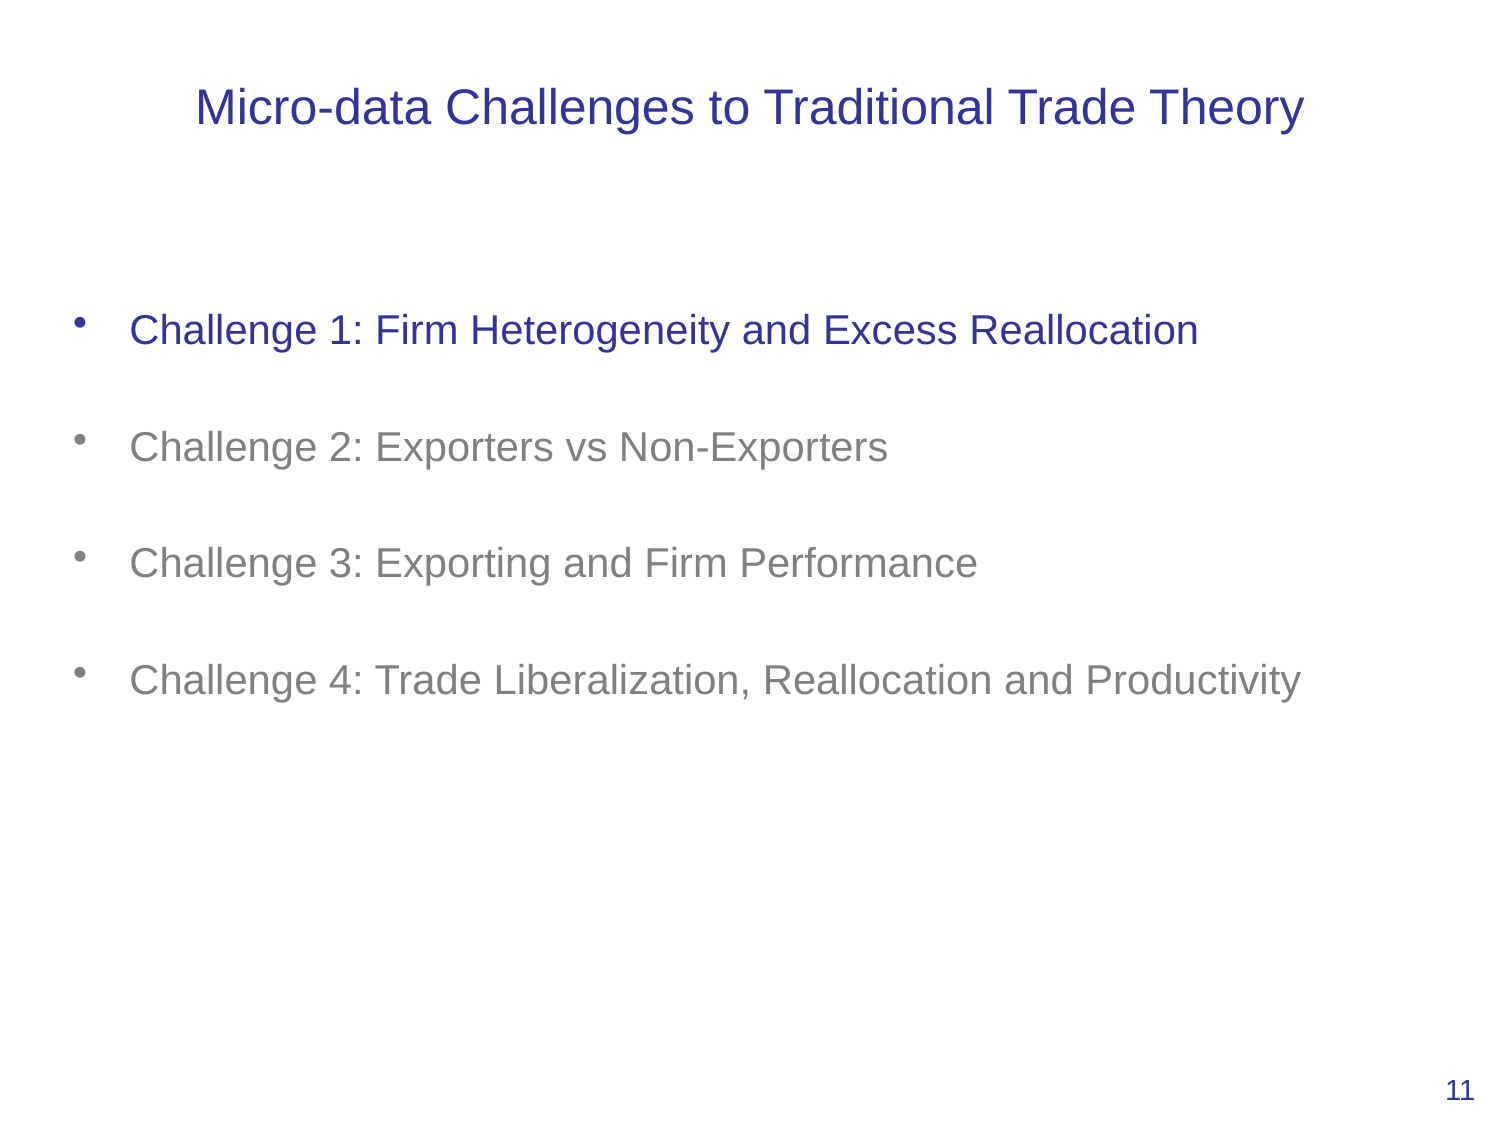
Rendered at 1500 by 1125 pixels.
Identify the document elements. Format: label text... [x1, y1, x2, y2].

list Challenge 1: Firm Heterogeneity and Excess Reallocation Challenge 2: Exporters vs Non-Exporters Challenge 3: Exporting and Firm Performance Challenge 4: Trade Liberalization, Reallocation and Productivity [57, 178, 1443, 1125]
slide_number 11 [1408, 1028, 1491, 1108]
title Micro-data Challenges to Traditional Trade Theory [57, 44, 1443, 165]
